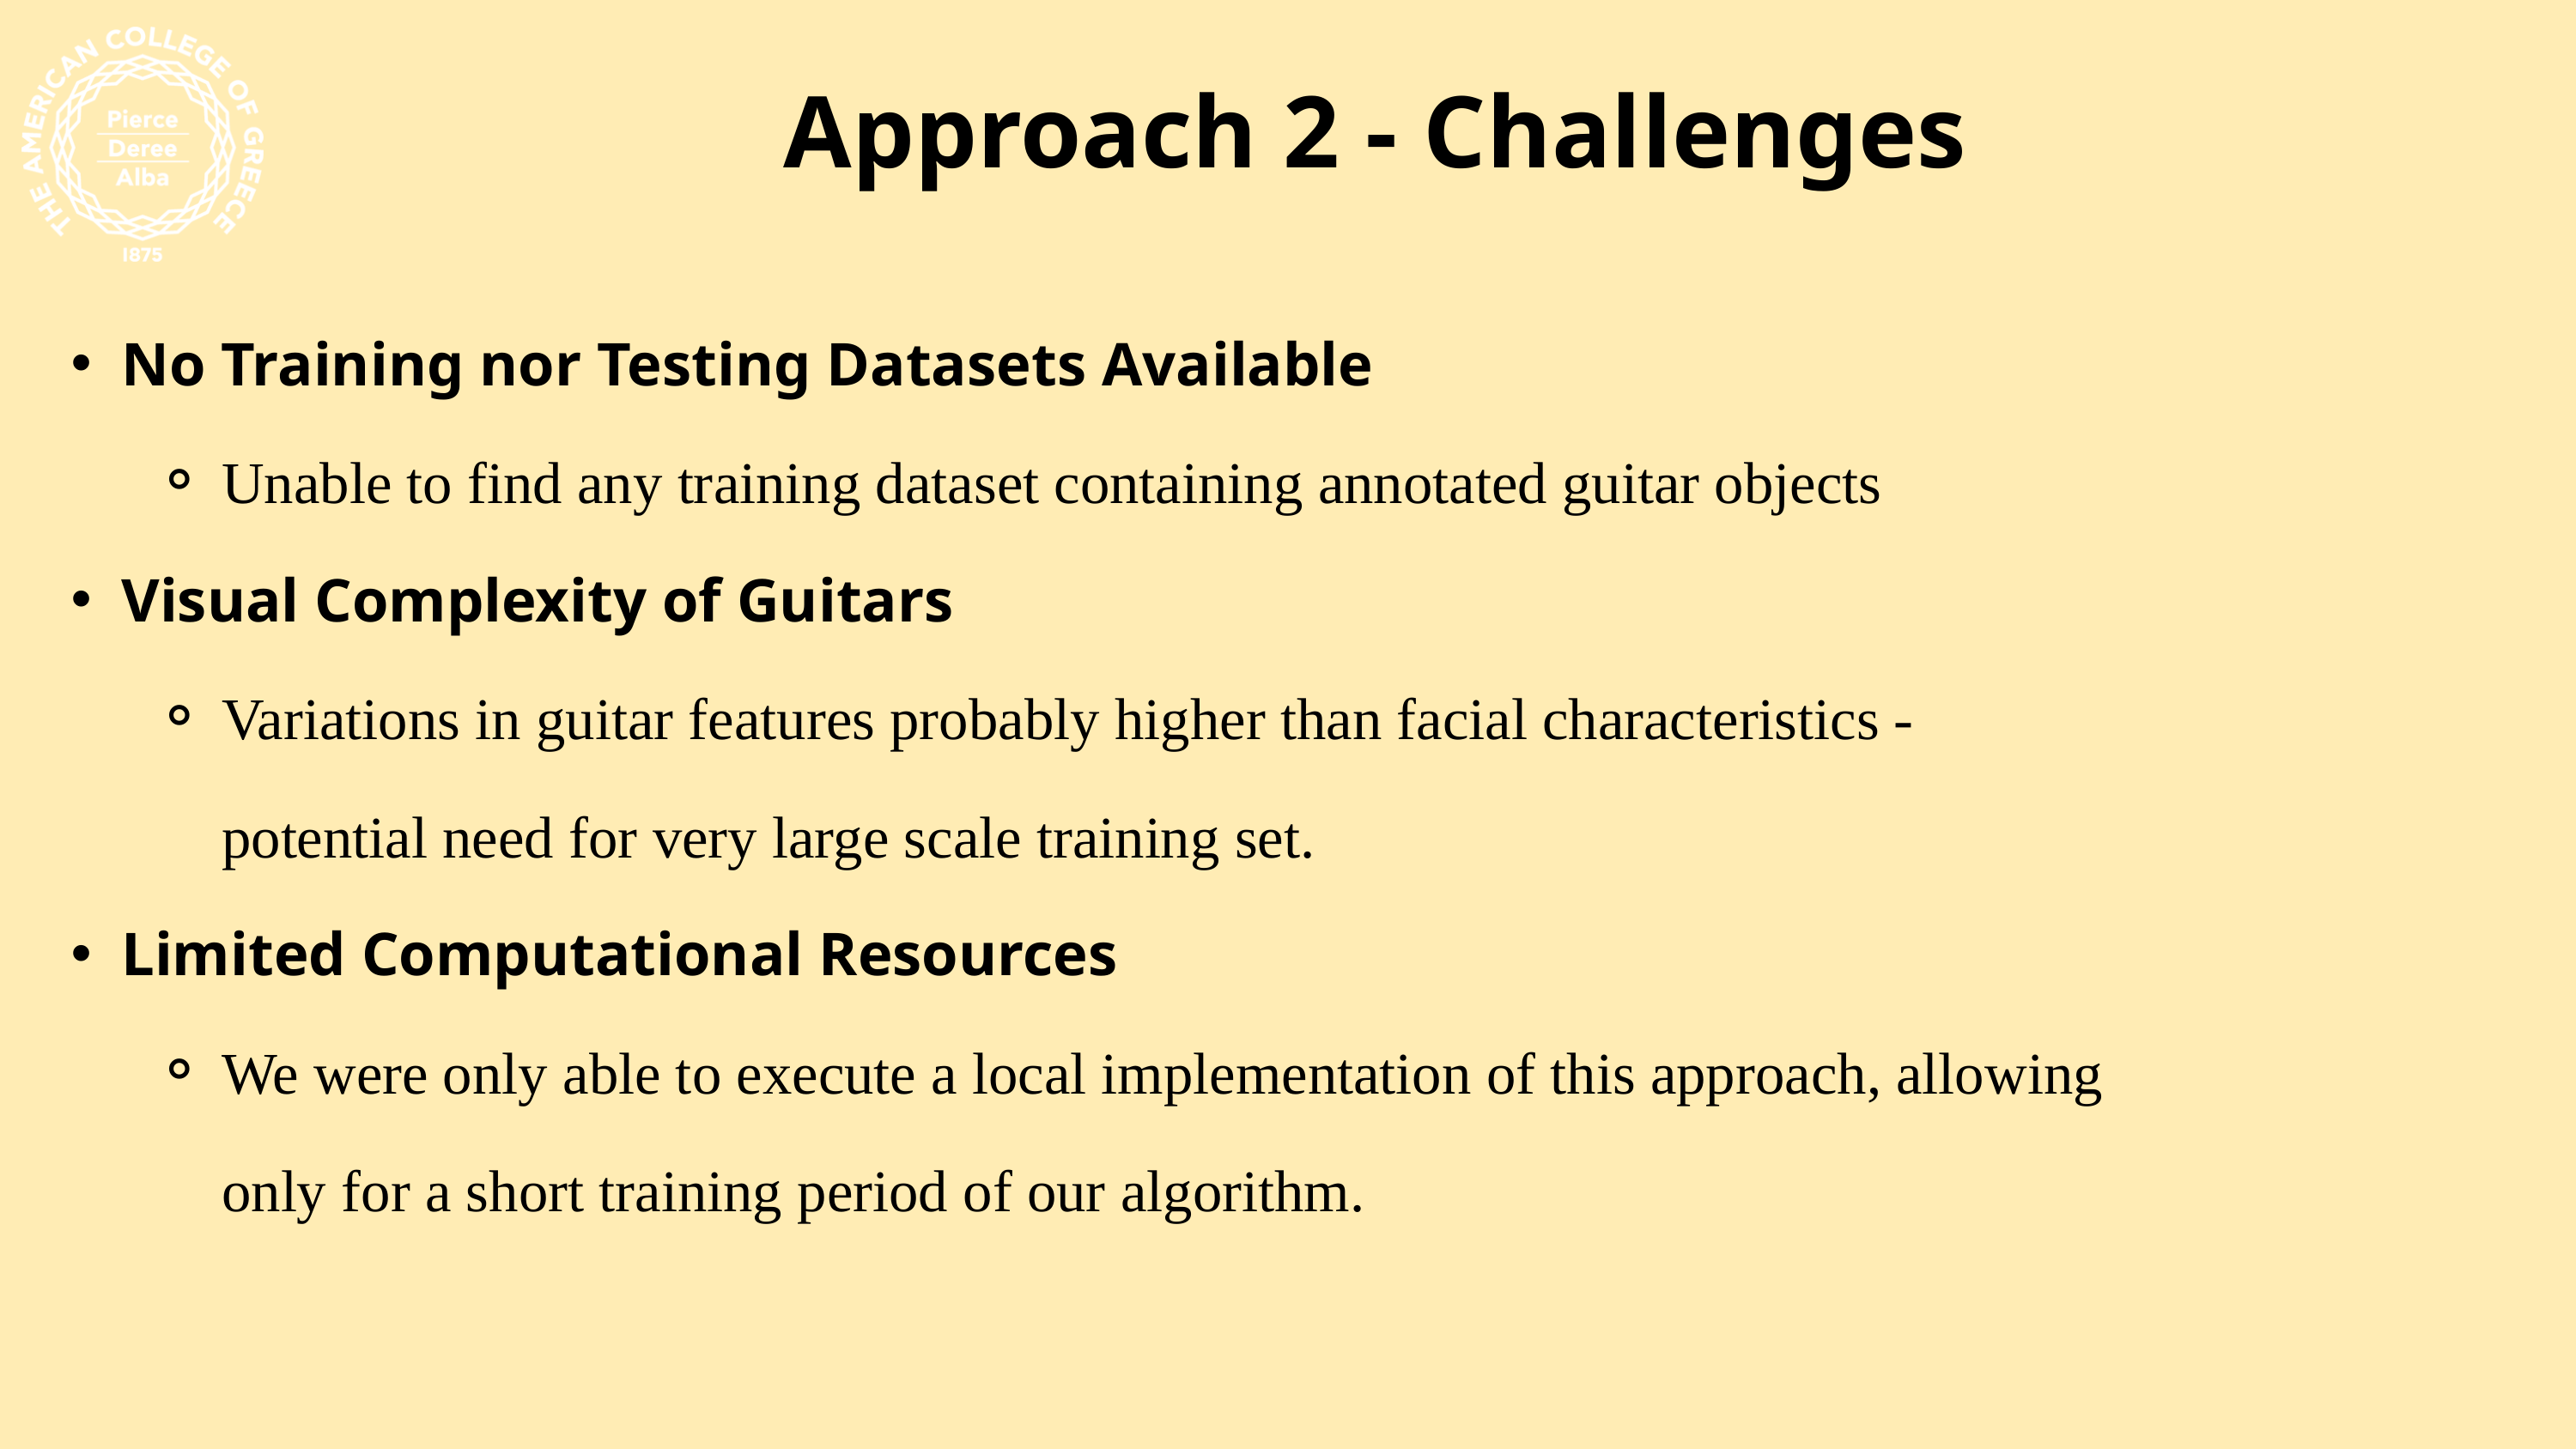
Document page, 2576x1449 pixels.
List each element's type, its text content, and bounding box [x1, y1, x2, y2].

text_box Approach 2 - Challenges [299, 74, 2452, 188]
text_box [21, 23, 264, 267]
text_box No Training nor Testing Datasets Available Unable to find any training dataset containing annotated guitar objects Visual Complexity of Guitars Variations in guitar features probably higher than facial characteristics - potential need for very large scale training set. Limited Computational Resources We were only able to execute a local implementation of this approach, allowing only for a short training period of our algorithm. [21, 279, 2121, 1224]
